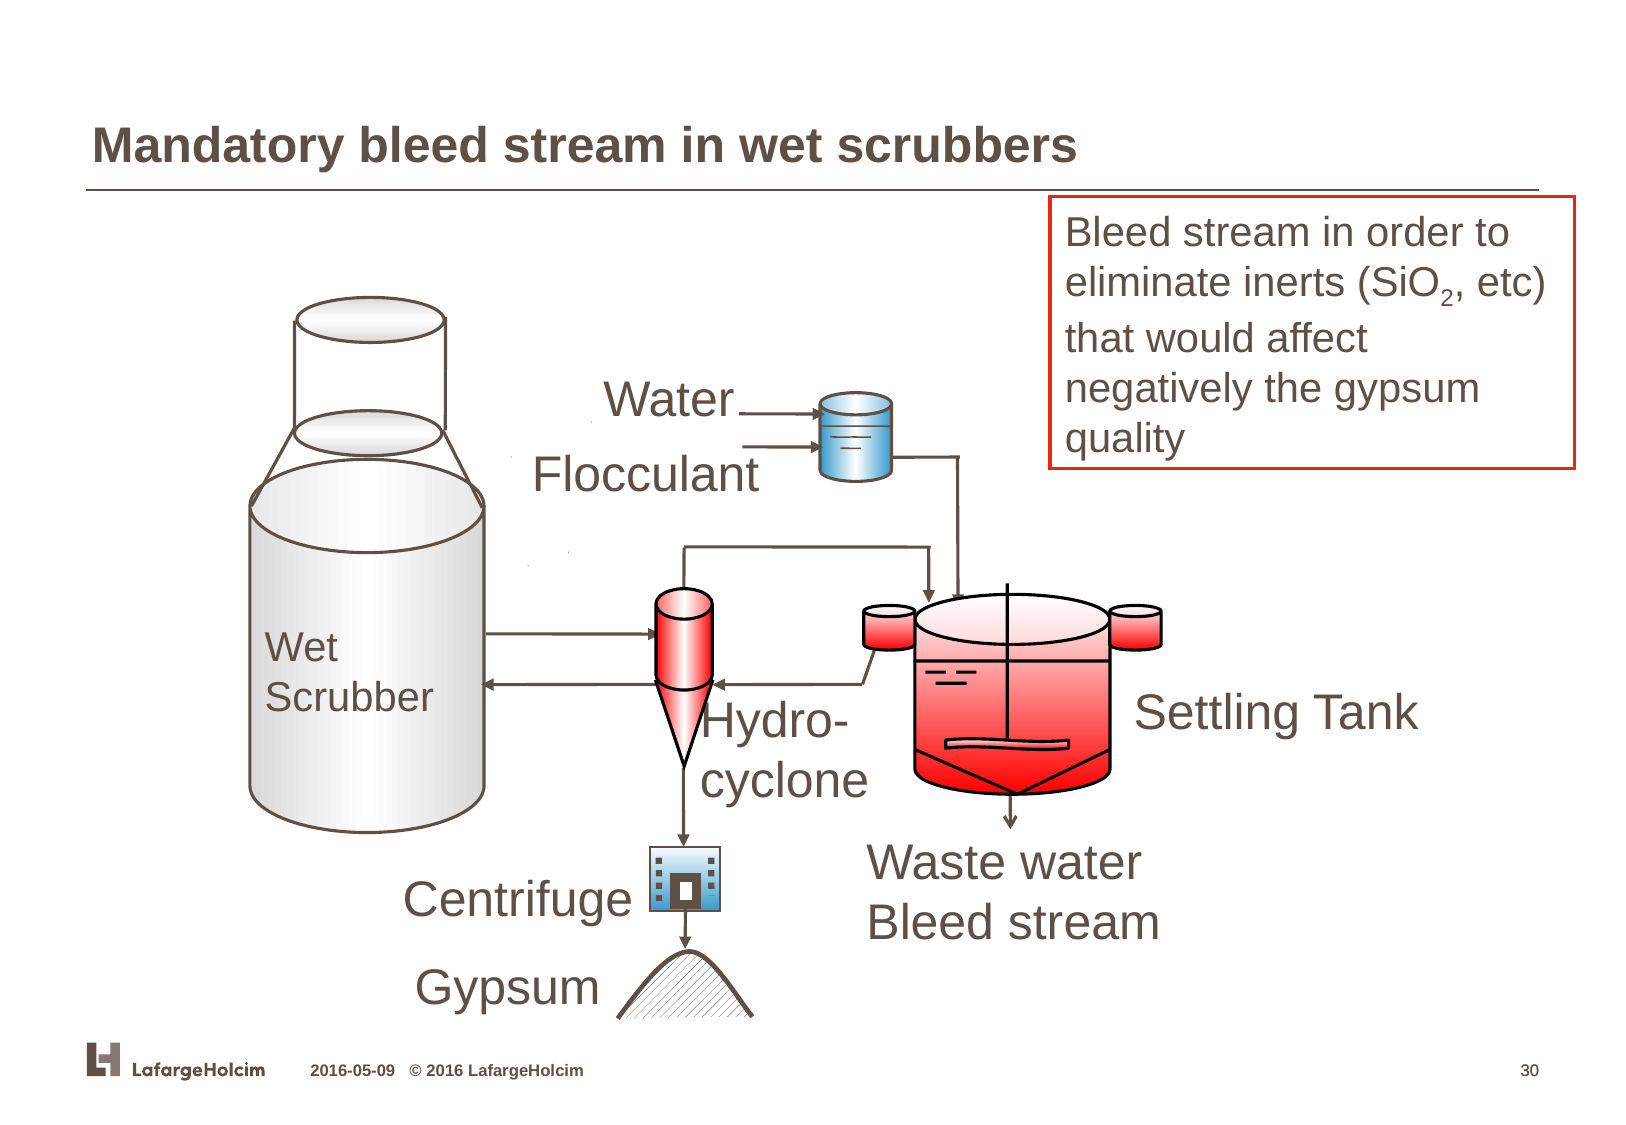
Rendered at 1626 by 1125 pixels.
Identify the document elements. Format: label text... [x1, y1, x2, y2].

text_box Wet Scrubber [249, 485, 485, 833]
text_box [679, 905, 692, 949]
text_box Settling Tank [1166, 671, 1434, 747]
text_box [677, 776, 690, 846]
text_box [294, 410, 442, 456]
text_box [655, 588, 713, 767]
text_box [820, 427, 892, 482]
text_box Bleed stream in order to eliminate inerts (SiO2, etc) that would affect negatively the gypsum quality [1049, 196, 1575, 469]
text_box [262, 182, 1588, 965]
text_box [742, 440, 824, 454]
text_box [648, 951, 753, 1019]
text_box Waste water Bleed stream [851, 821, 1176, 957]
text_box [674, 877, 697, 905]
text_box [863, 583, 1162, 795]
text_box Centrifuge [387, 859, 649, 935]
text_box [738, 407, 826, 421]
text_box [820, 392, 892, 426]
text_box [481, 678, 650, 691]
text_box Gypsum [399, 947, 648, 1022]
text_box Flocculant [517, 434, 775, 509]
text_box Mandatory bleed stream in wet scrubbers [91, 44, 1532, 175]
text_box [296, 297, 445, 343]
text_box Hydro- cyclone [685, 680, 884, 815]
text_box Water [588, 359, 750, 434]
slide_number 30 [1467, 1052, 1540, 1080]
text_box [650, 846, 721, 912]
footer 2016-05-09 © 2016 LafargeHolcim [310, 1052, 831, 1080]
